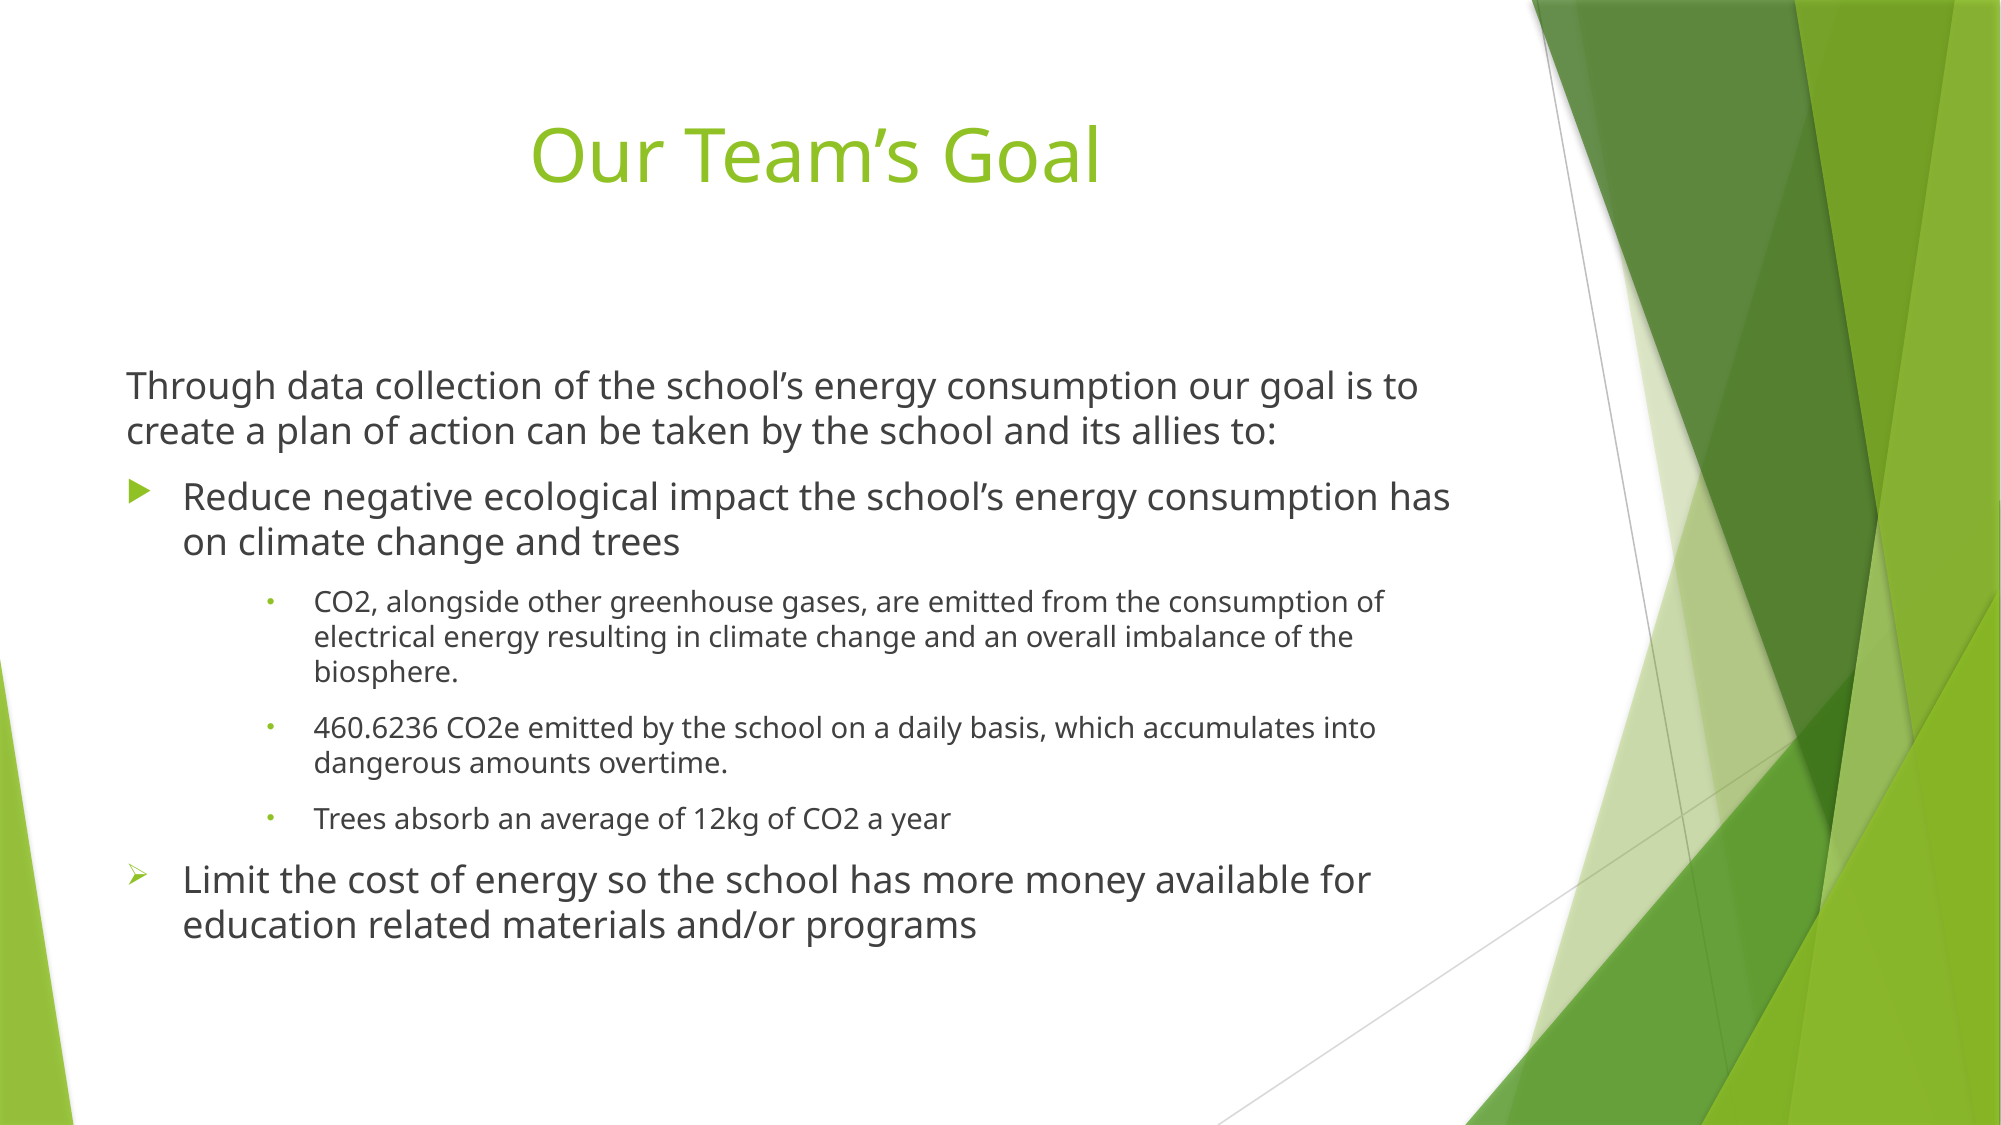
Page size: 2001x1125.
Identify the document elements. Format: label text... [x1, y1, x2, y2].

list Through data collection of the school’s energy consumption our goal is to create a plan of action can be taken by the school and its allies to: Reduce negative ecological impact the school’s energy consumption has on climate change and trees CO2, alongside other greenhouse gases, are emitted from the consumption of electrical energy resulting in climate change and an overall imbalance of the biosphere. 460.6236 CO2e emitted by the school on a daily basis, which accumulates into dangerous amounts overtime. Trees absorb an average of 12kg of CO2 a year Limit the cost of energy so the school has more money available for education related materials and/or programs [111, 354, 1522, 992]
title Our Team’s Goal [111, 99, 1522, 317]
